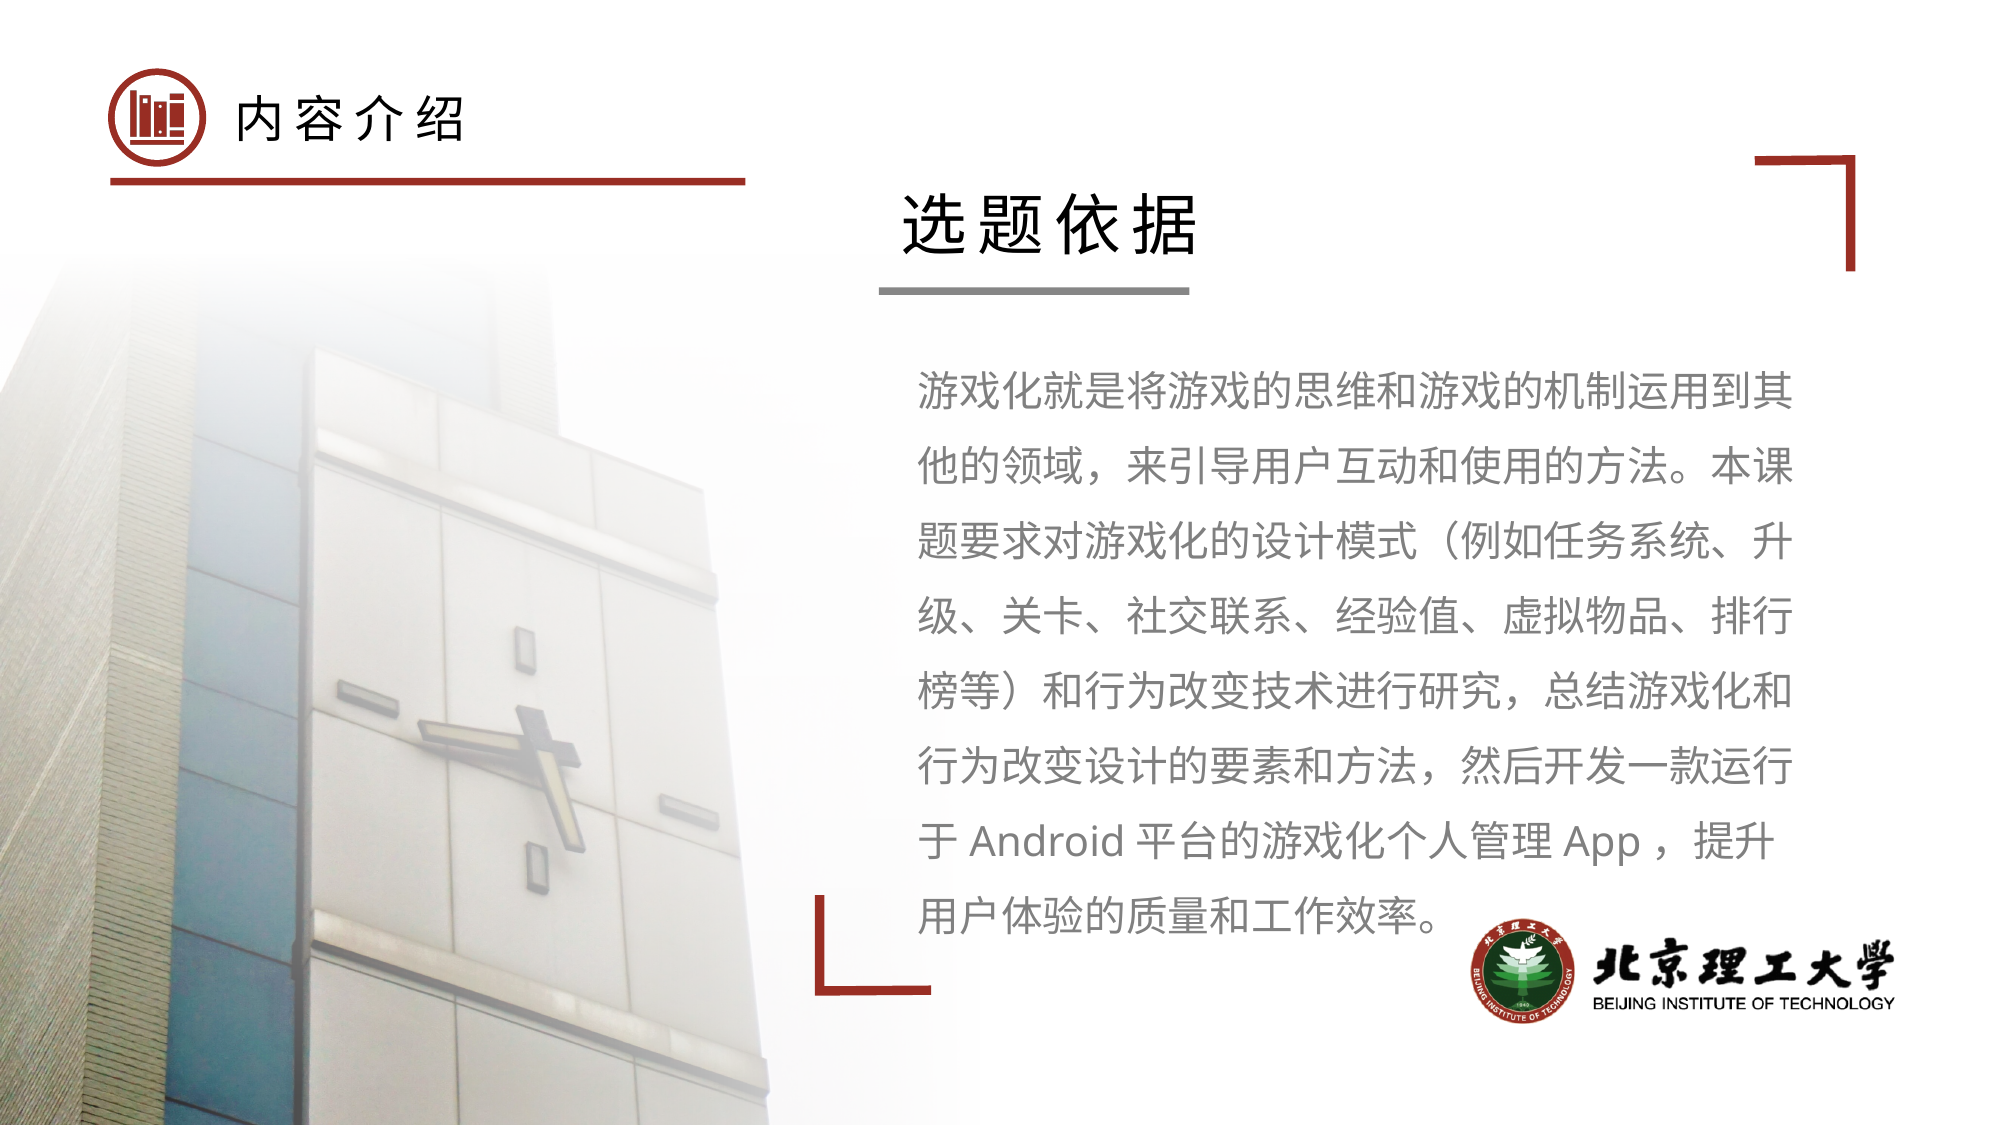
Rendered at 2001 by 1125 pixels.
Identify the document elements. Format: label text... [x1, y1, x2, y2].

text_box 游戏化就是将游戏的思维和游戏的机制运用到其他的领域，来引导用户互动和使用的方法。本课题要求对游戏化的设计模式（例如任务系统、升级、关卡、社交联系、经验值、虚拟物品、排行榜等）和行为改变技术进行研究，总结游戏化和行为改变设计的要素和方法，然后开发一款运行于Android平台的游戏化个人管理App，提升用户体验的质量和工作效率。 [981, 331, 1814, 947]
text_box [108, 68, 207, 167]
text_box [109, 177, 746, 186]
picture [1470, 918, 1912, 1024]
text_box [1754, 158, 1852, 272]
text_box [981, 286, 1190, 296]
text_box 内容介绍 [219, 79, 481, 155]
text_box 选题依据 [885, 175, 1214, 271]
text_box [0, 253, 981, 1125]
